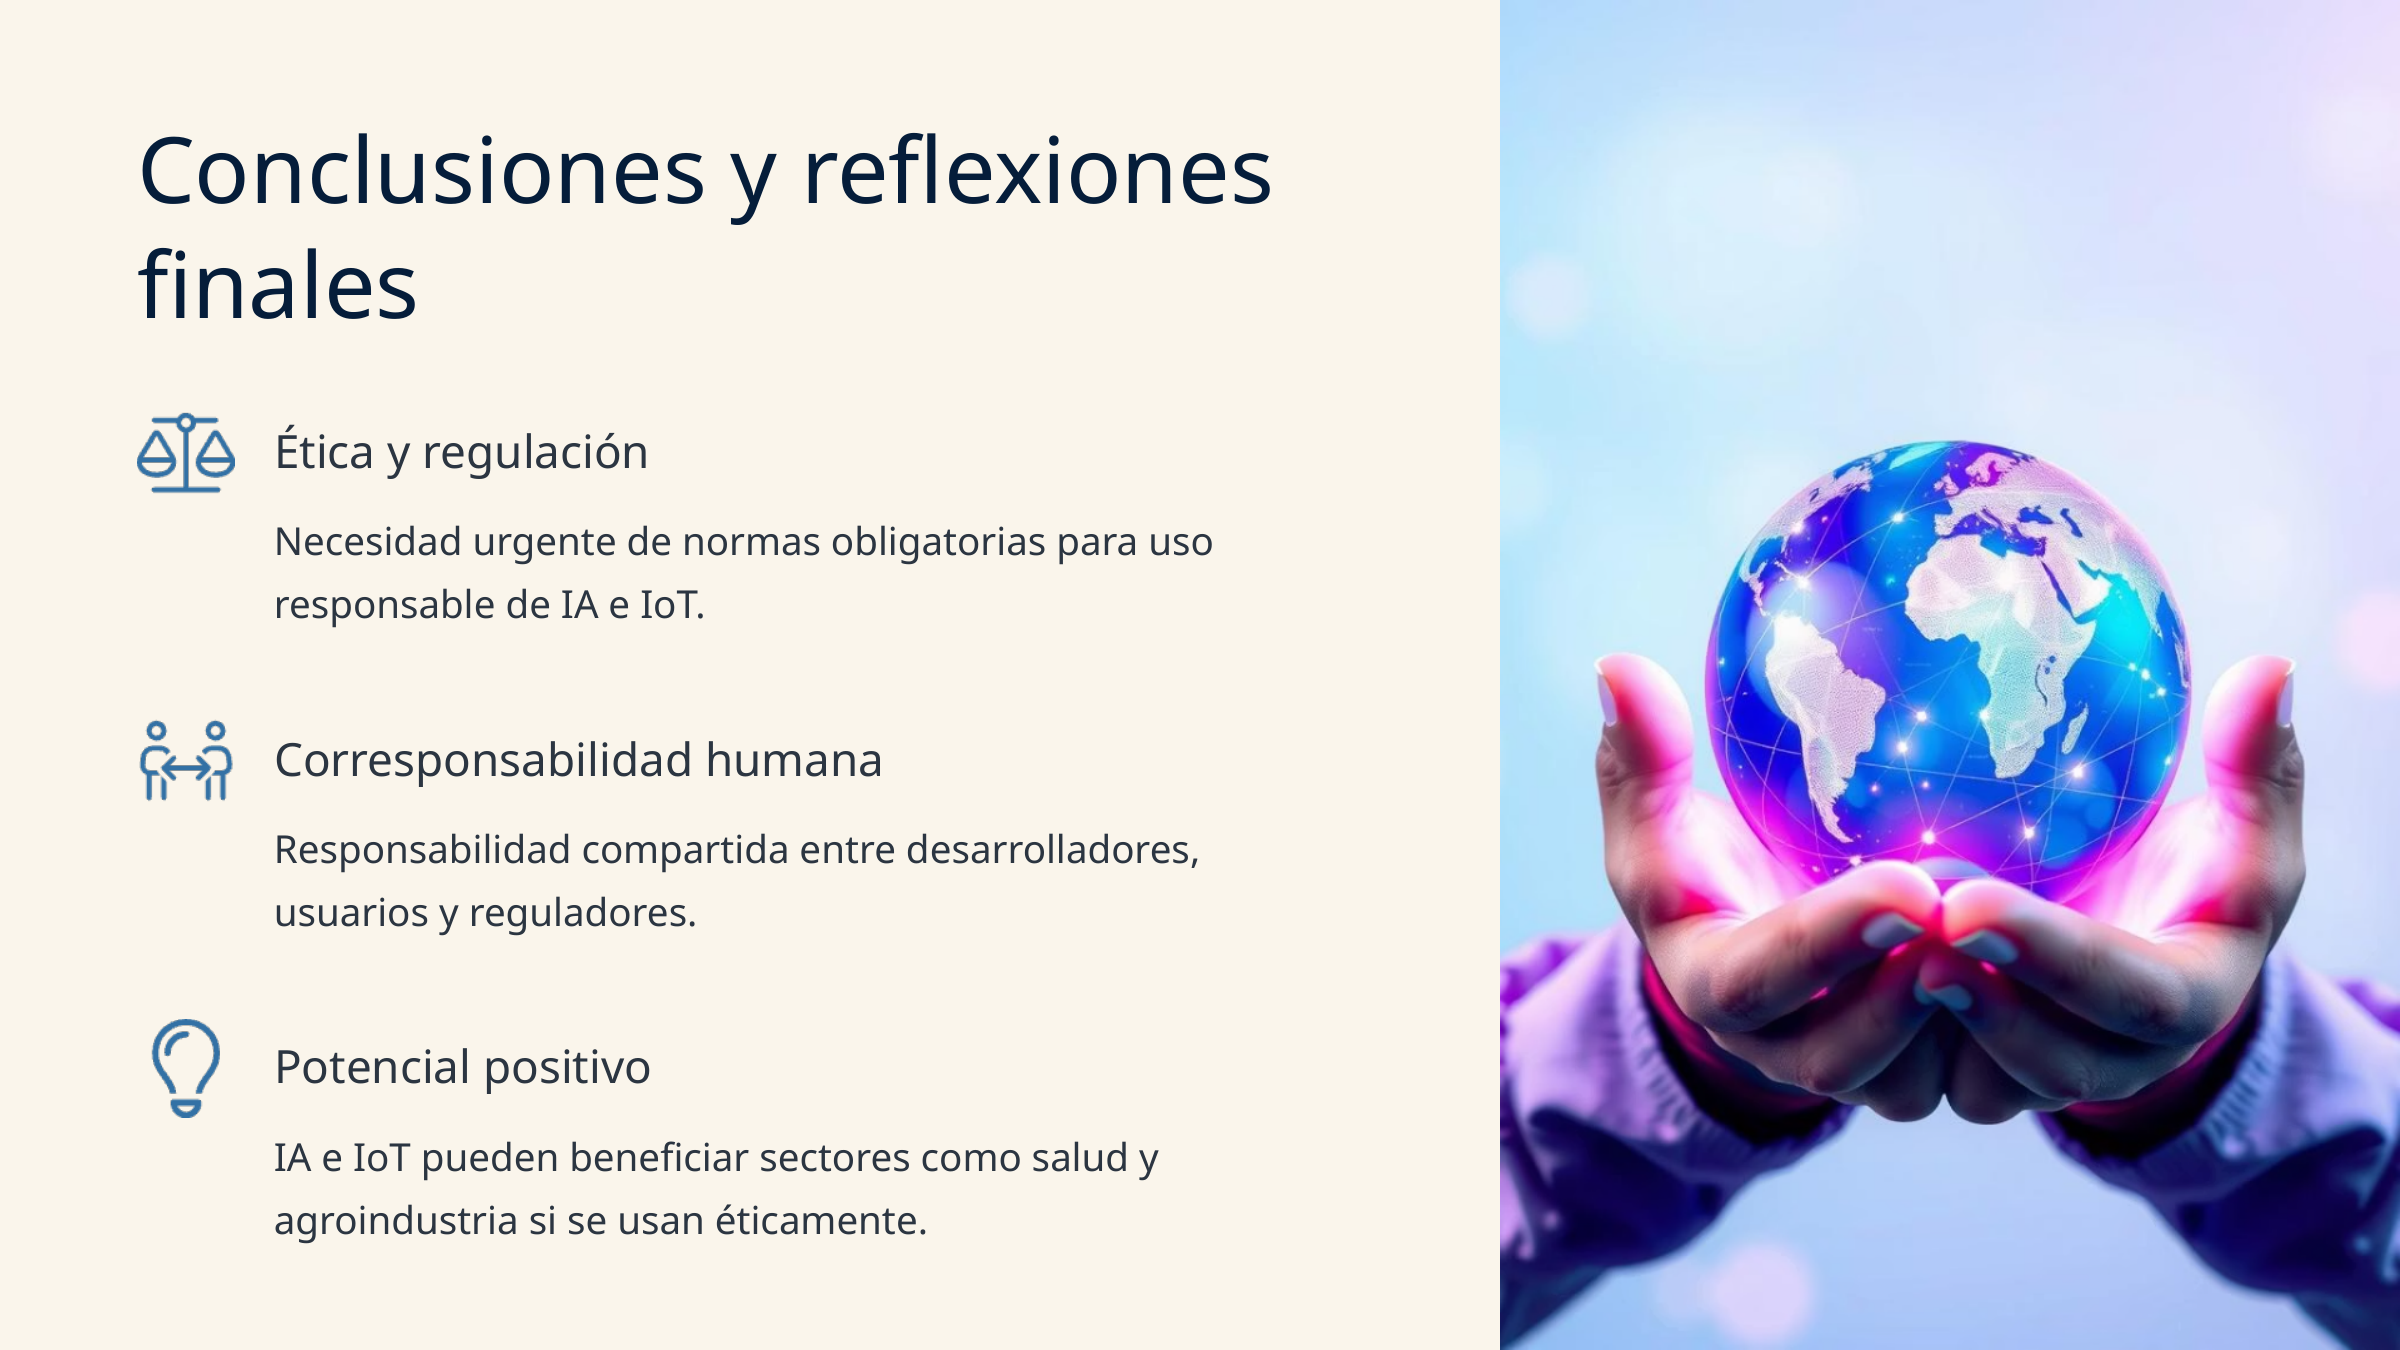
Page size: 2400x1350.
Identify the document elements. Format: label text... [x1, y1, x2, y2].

text_box Necesidad urgente de normas obligatorias para uso responsable de IA e IoT. [274, 501, 1363, 627]
picture [1499, 0, 2400, 1350]
text_box IA e IoT pueden beneficiar sectores como salud y agroindustria si se usan éticamente. [274, 1116, 1363, 1243]
picture [136, 711, 235, 810]
text_box Ética y regulación [274, 420, 735, 478]
text_box Corresponsabilidad humana [274, 727, 890, 786]
picture [136, 1019, 235, 1118]
text_box Responsabilidad compartida entre desarrolladores, usuarios y reguladores. [274, 808, 1363, 935]
text_box Conclusiones y reflexiones finales [137, 107, 1363, 339]
picture [136, 403, 235, 502]
text_box Potencial positivo [274, 1035, 735, 1094]
